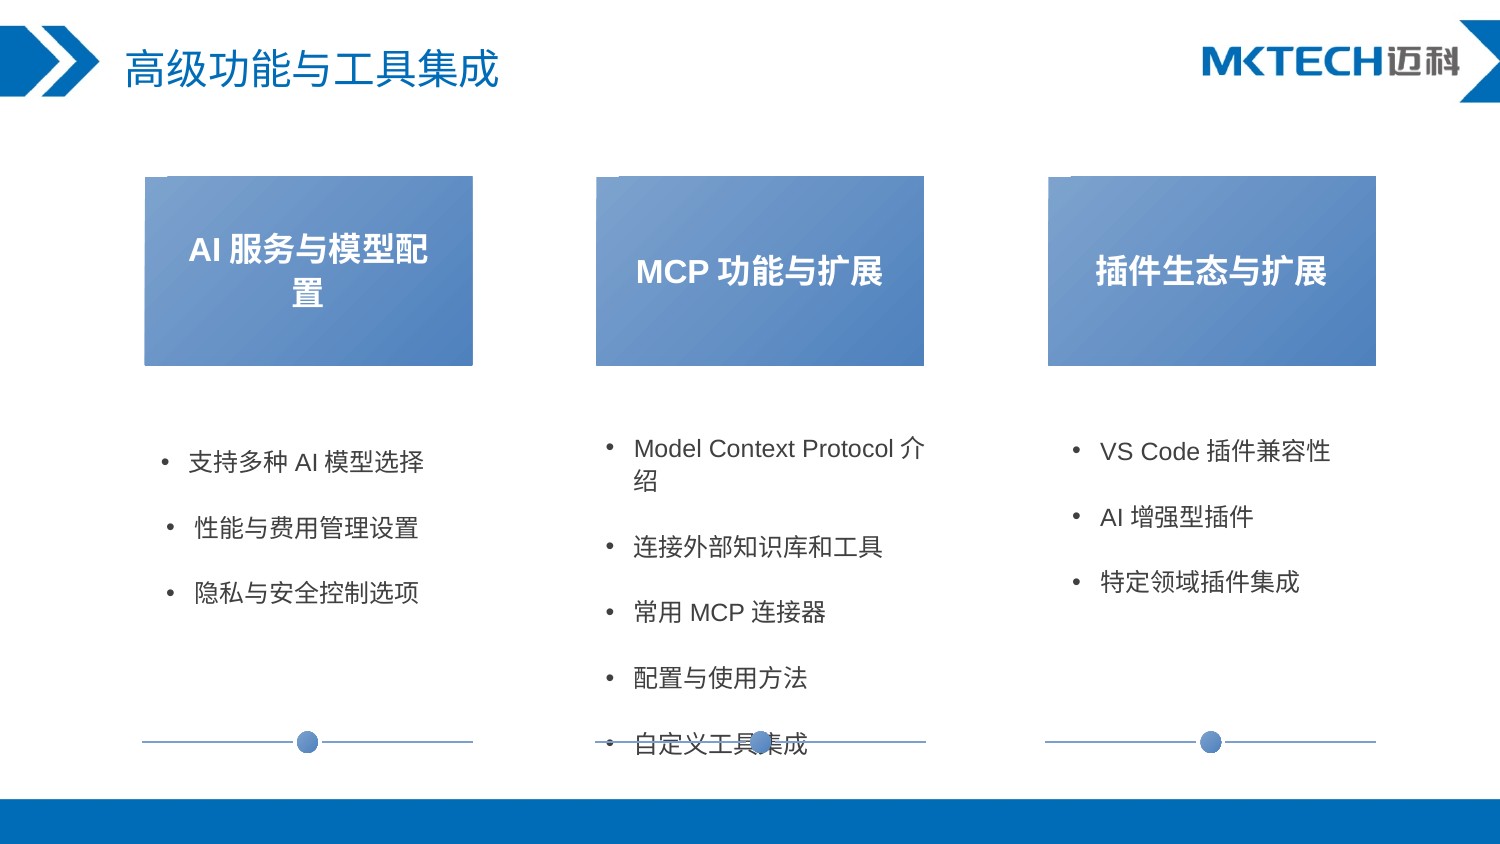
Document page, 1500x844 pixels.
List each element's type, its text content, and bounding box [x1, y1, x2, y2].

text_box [123, 149, 1396, 770]
text_box 高级功能与工具集成 [110, 35, 516, 100]
picture [0, 0, 1500, 844]
